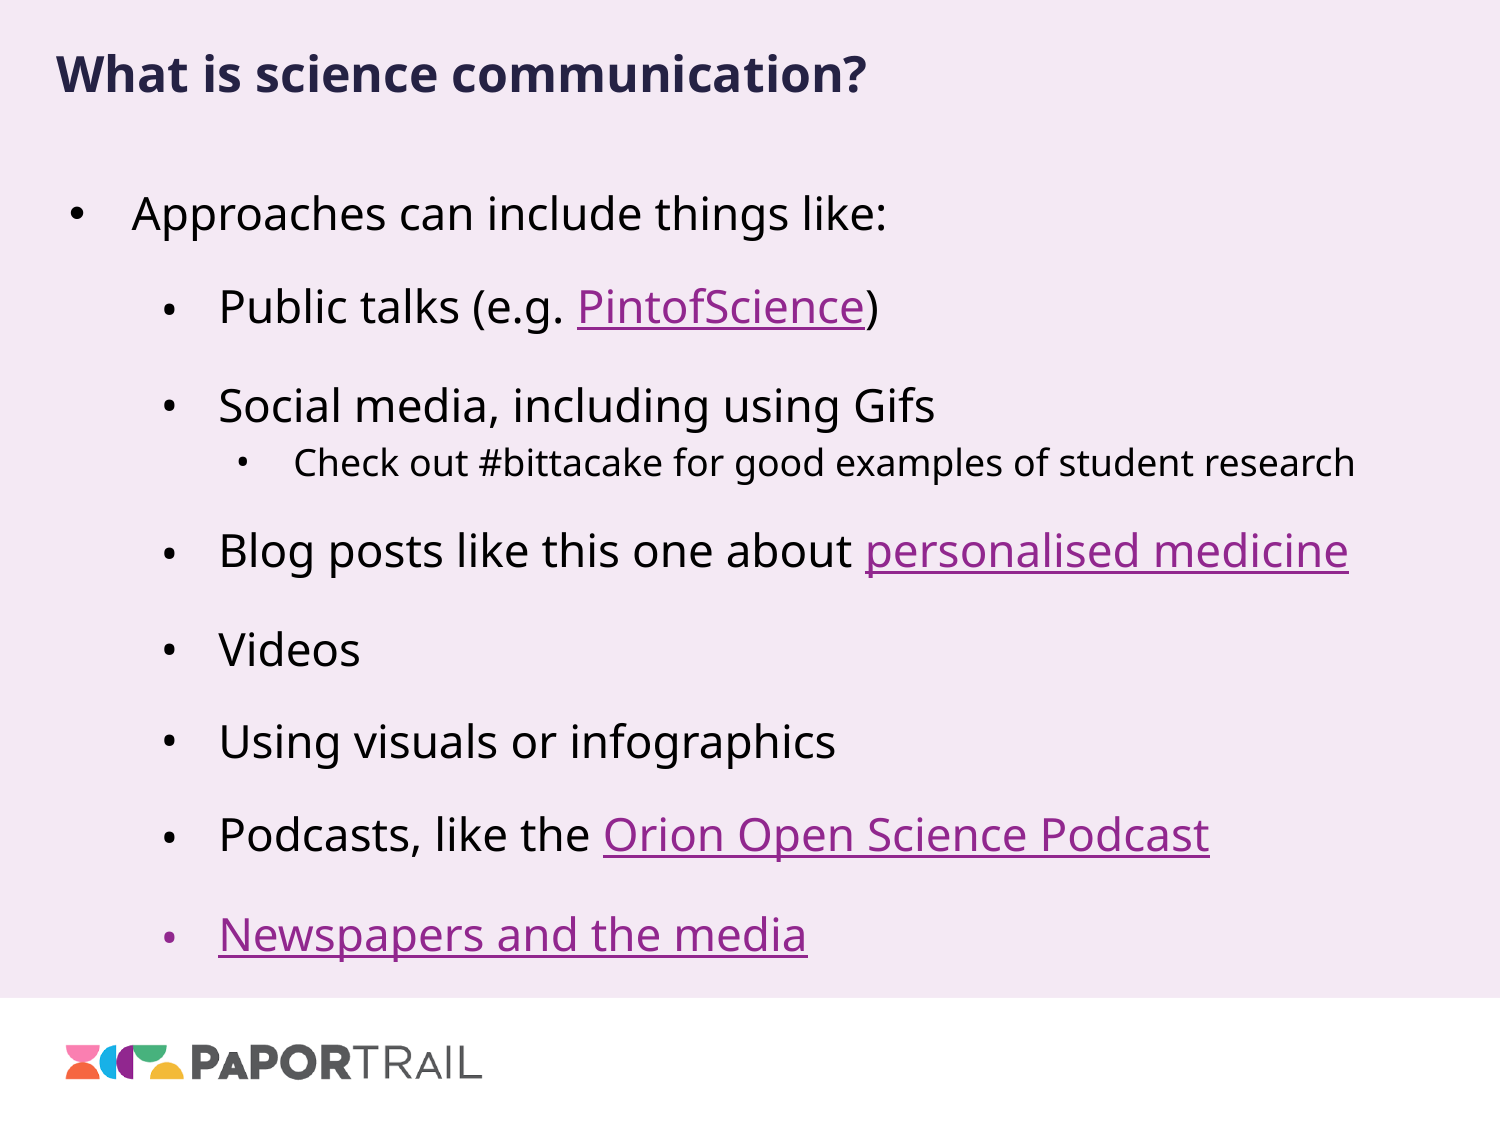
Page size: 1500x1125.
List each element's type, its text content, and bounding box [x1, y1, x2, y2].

picture [0, 0, 1500, 1125]
list Approaches can include things like: Public talks (e.g. PintofScience) Social media, including using Gifs Check out #bittacake for good examples of student research Blog posts like this one about personalised medicine Videos Using visuals or infographics Podcasts, like the Orion Open Science Podcast Newspapers and the media [41, 174, 1457, 983]
title What is science communication? [41, 41, 1457, 174]
